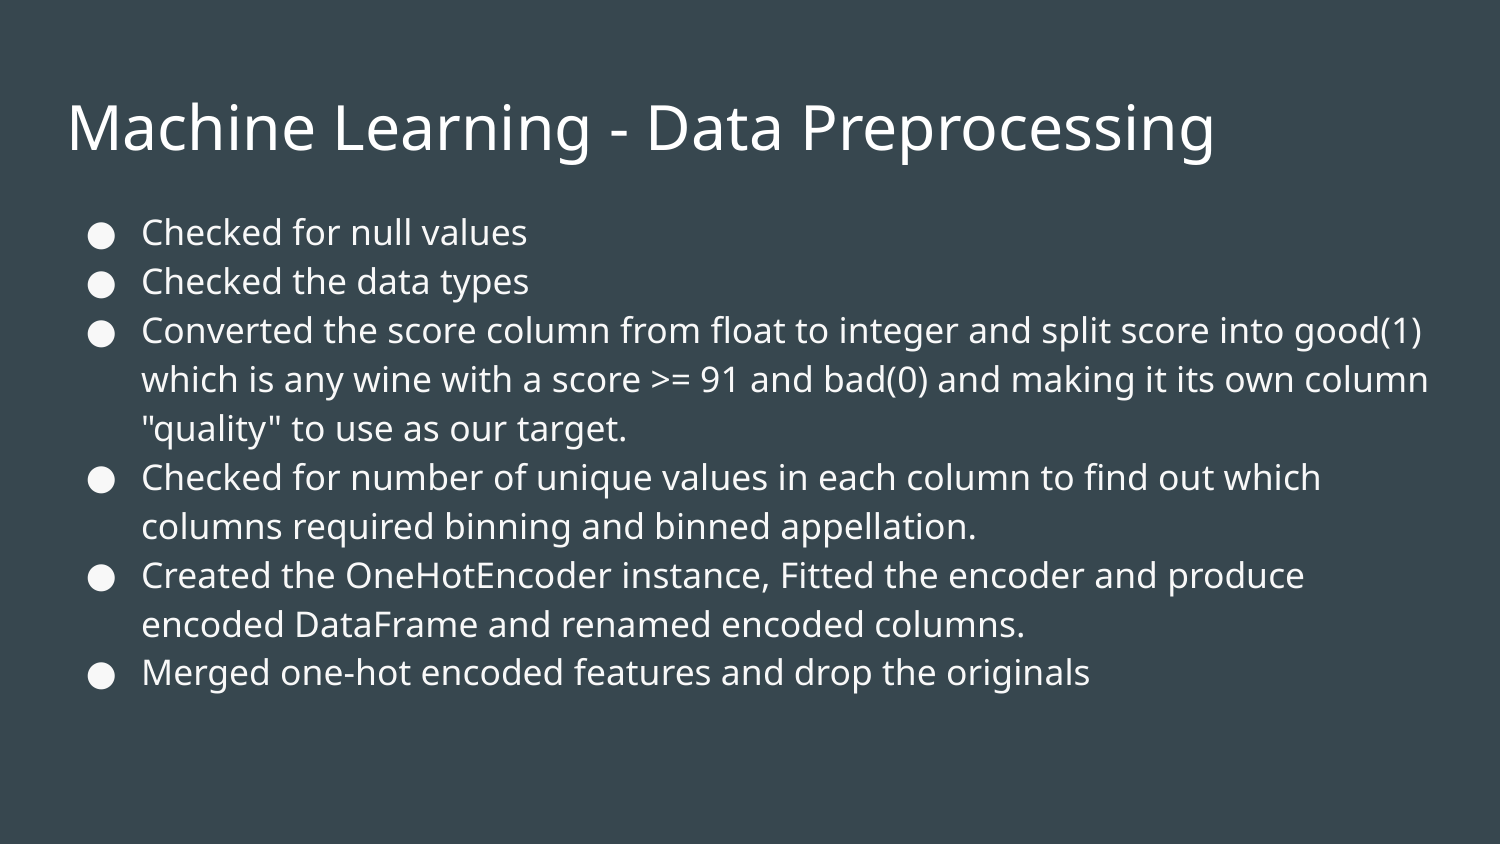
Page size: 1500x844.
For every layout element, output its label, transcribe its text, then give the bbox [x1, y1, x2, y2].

list Checked for null values Checked the data types Converted the score column from float to integer and split score into good(1) which is any wine with a score >= 91 and bad(0) and making it its own column "quality" to use as our target. Checked for number of unique values in each column to find out which columns required binning and binned appellation. Created the OneHotEncoder instance, Fitted the encoder and produce encoded DataFrame and renamed encoded columns. Merged one-hot encoded features and drop the originals [51, 189, 1449, 750]
title Machine Learning - Data Preprocessing [51, 72, 1449, 167]
